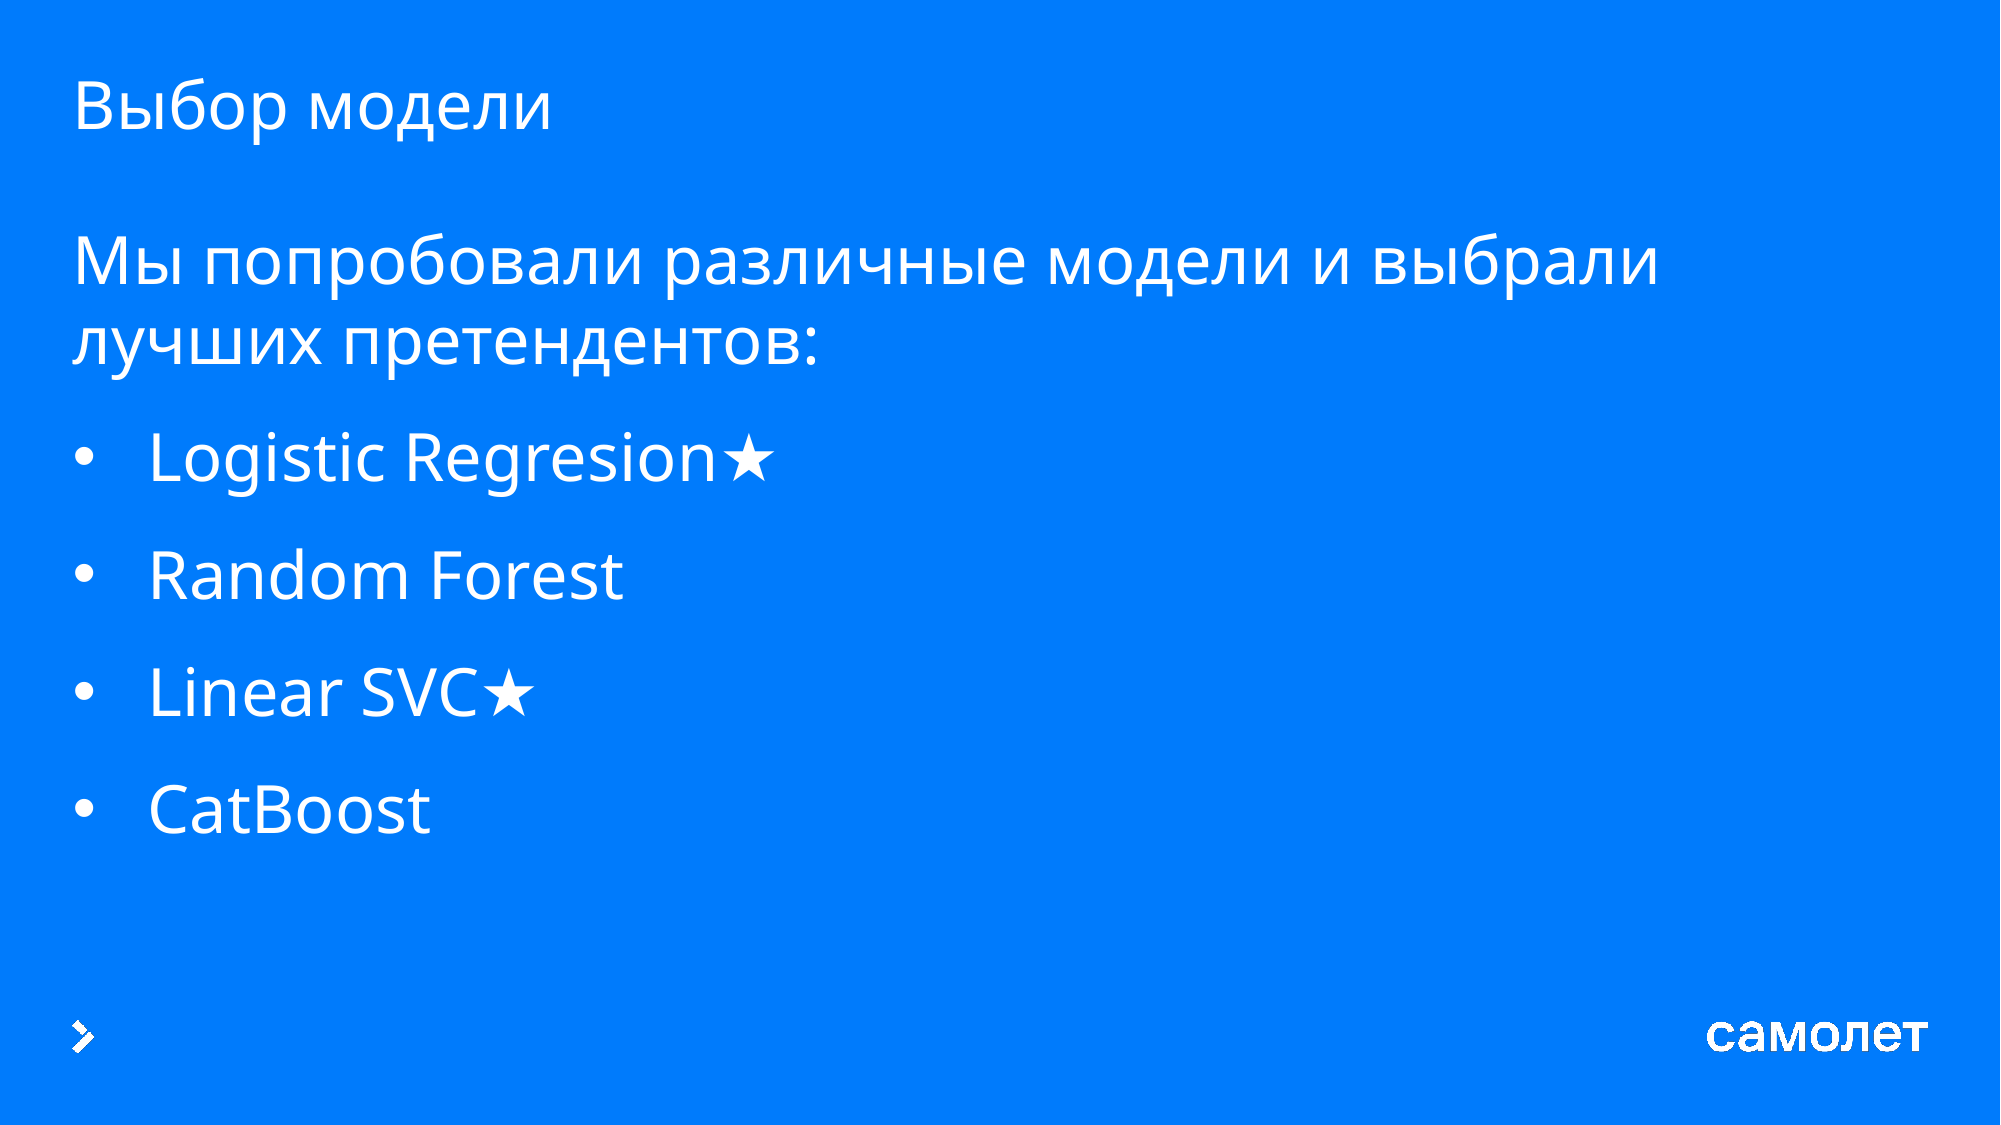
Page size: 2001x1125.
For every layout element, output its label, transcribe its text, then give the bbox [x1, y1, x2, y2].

picture [1707, 1021, 1928, 1052]
title Выбор модели [72, 71, 1928, 180]
list Мы попробовали различные модели и выбрали лучших претендентов: Logistic Regresion★ Random Forest Linear SVC★ CatBoost [72, 217, 1757, 878]
picture [72, 1020, 94, 1053]
